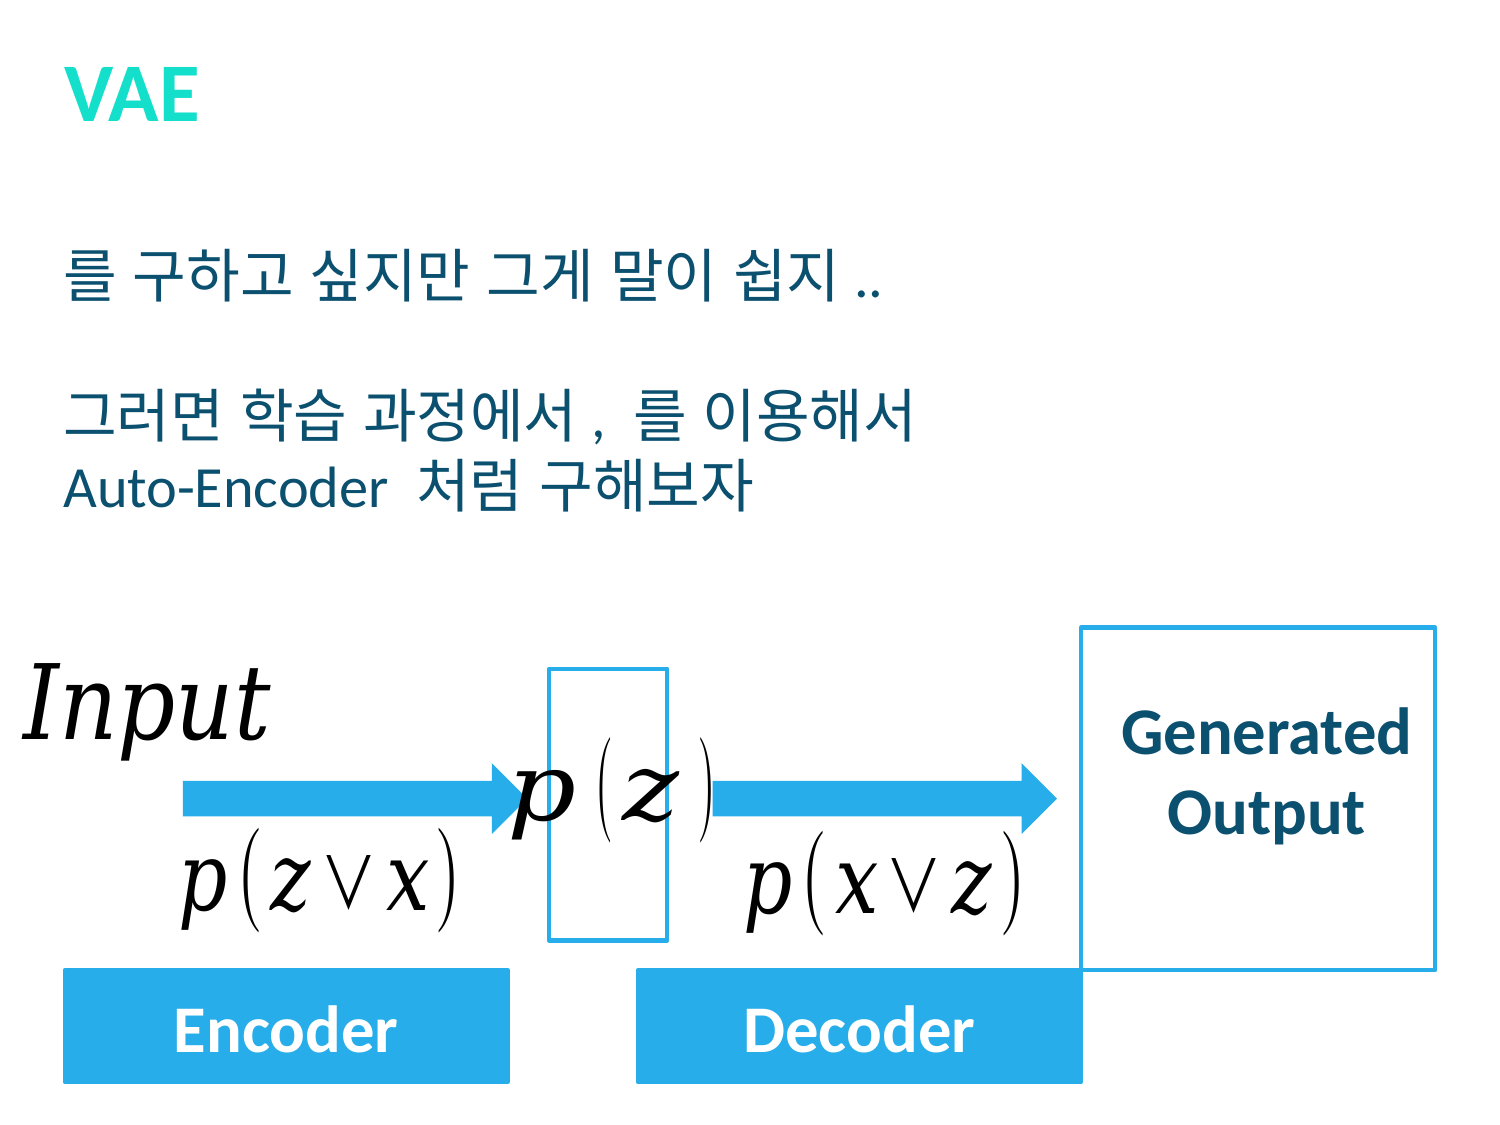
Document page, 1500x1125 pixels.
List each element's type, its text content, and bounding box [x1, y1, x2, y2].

text_box Encoder [63, 968, 510, 1084]
text_box [180, 761, 523, 837]
text_box VAE [49, 30, 216, 146]
text_box [1079, 625, 1437, 972]
text_box [547, 667, 669, 943]
text_box [710, 761, 1060, 837]
text_box Decoder [636, 968, 1083, 1084]
